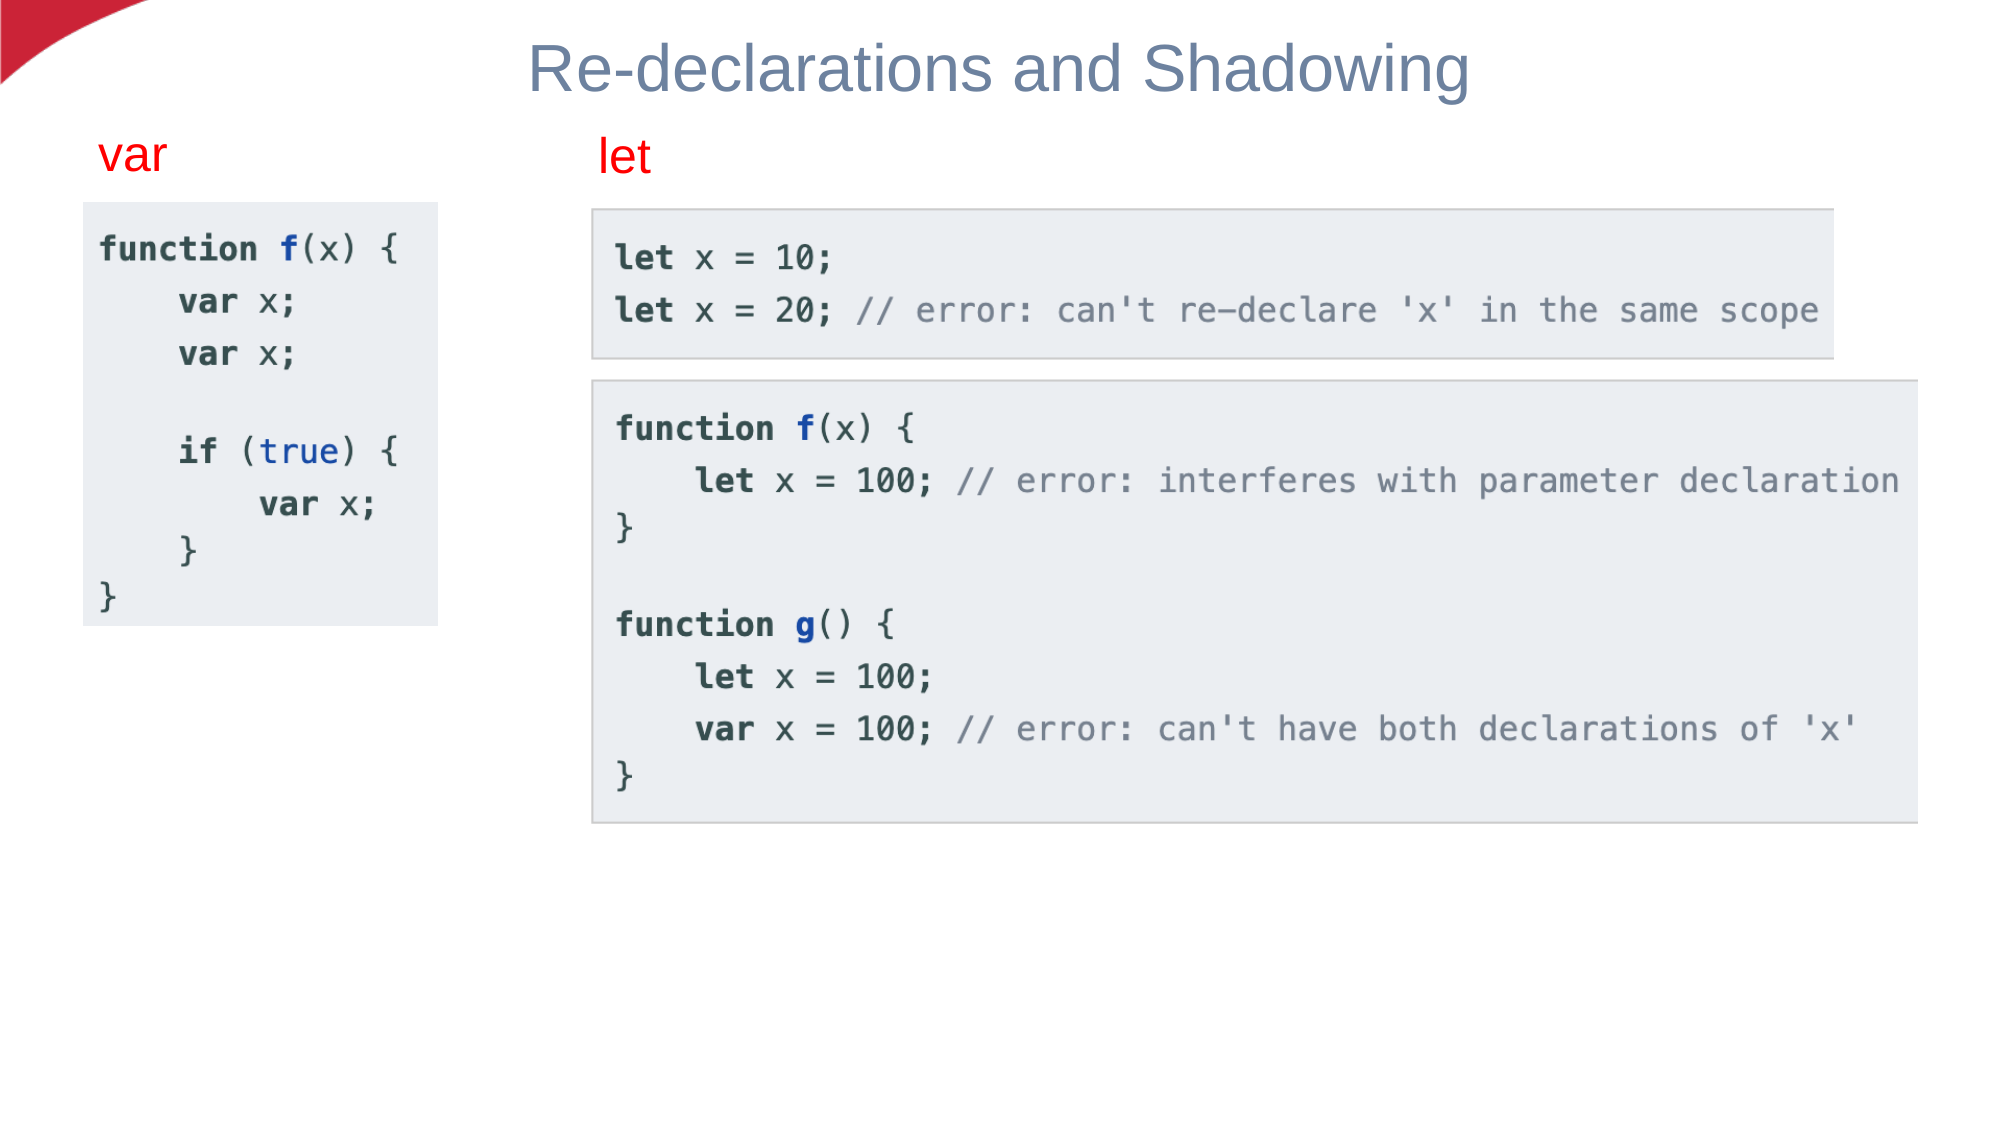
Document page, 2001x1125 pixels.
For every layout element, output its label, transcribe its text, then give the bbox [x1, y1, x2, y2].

picture [583, 202, 1918, 830]
picture [83, 202, 438, 626]
picture [0, 0, 158, 89]
text_box let [583, 116, 938, 192]
title Re-declarations and Shadowing [137, 25, 1863, 115]
text_box var [83, 114, 438, 189]
